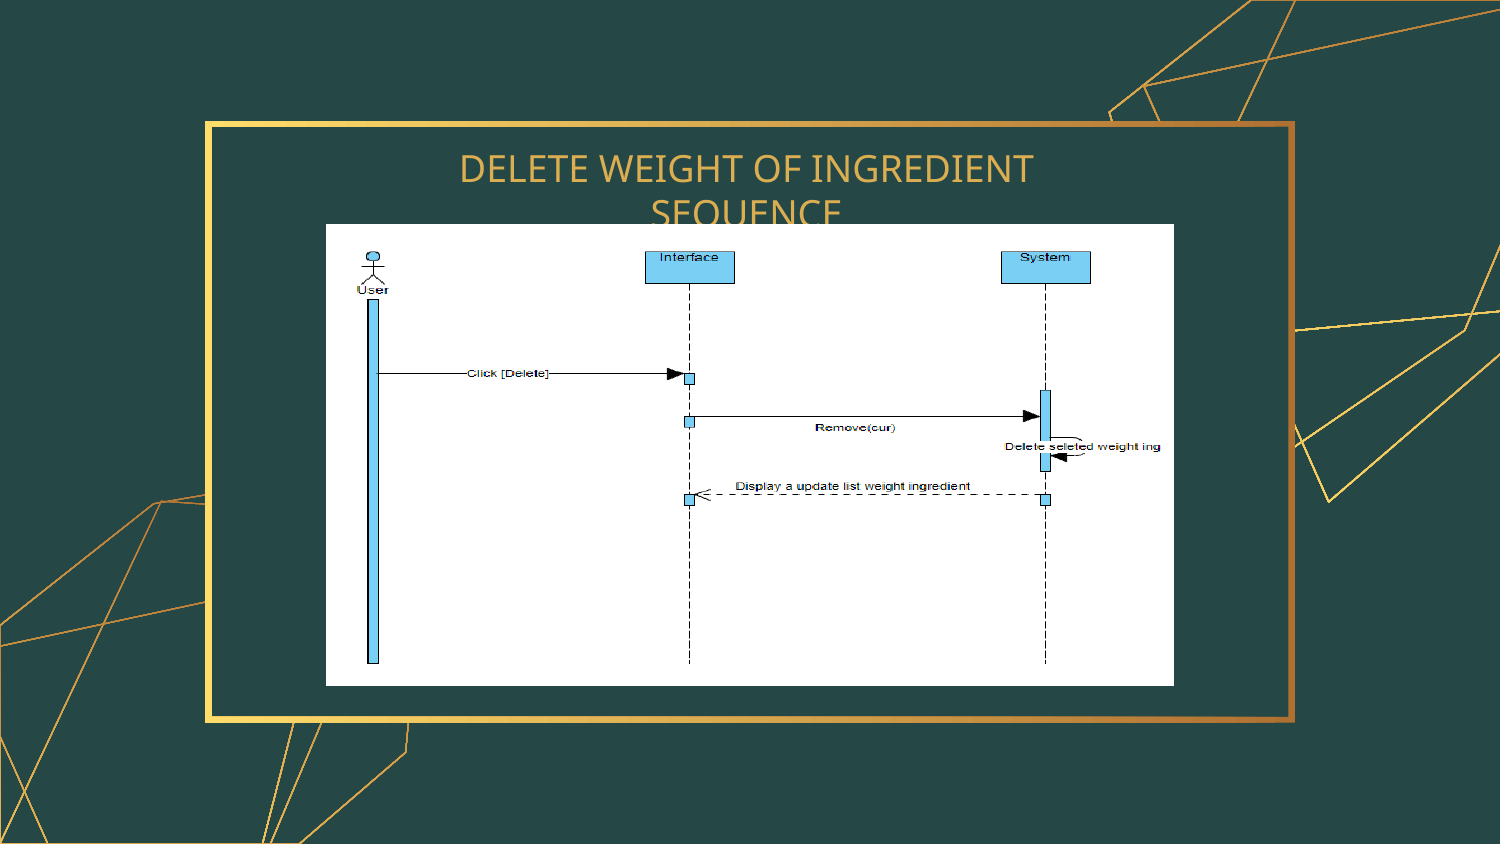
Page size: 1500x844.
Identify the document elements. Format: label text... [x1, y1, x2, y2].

picture [326, 224, 1174, 687]
title DELETE WEIGHT OF INGREDIENT SEQUENCE [399, 157, 1094, 222]
